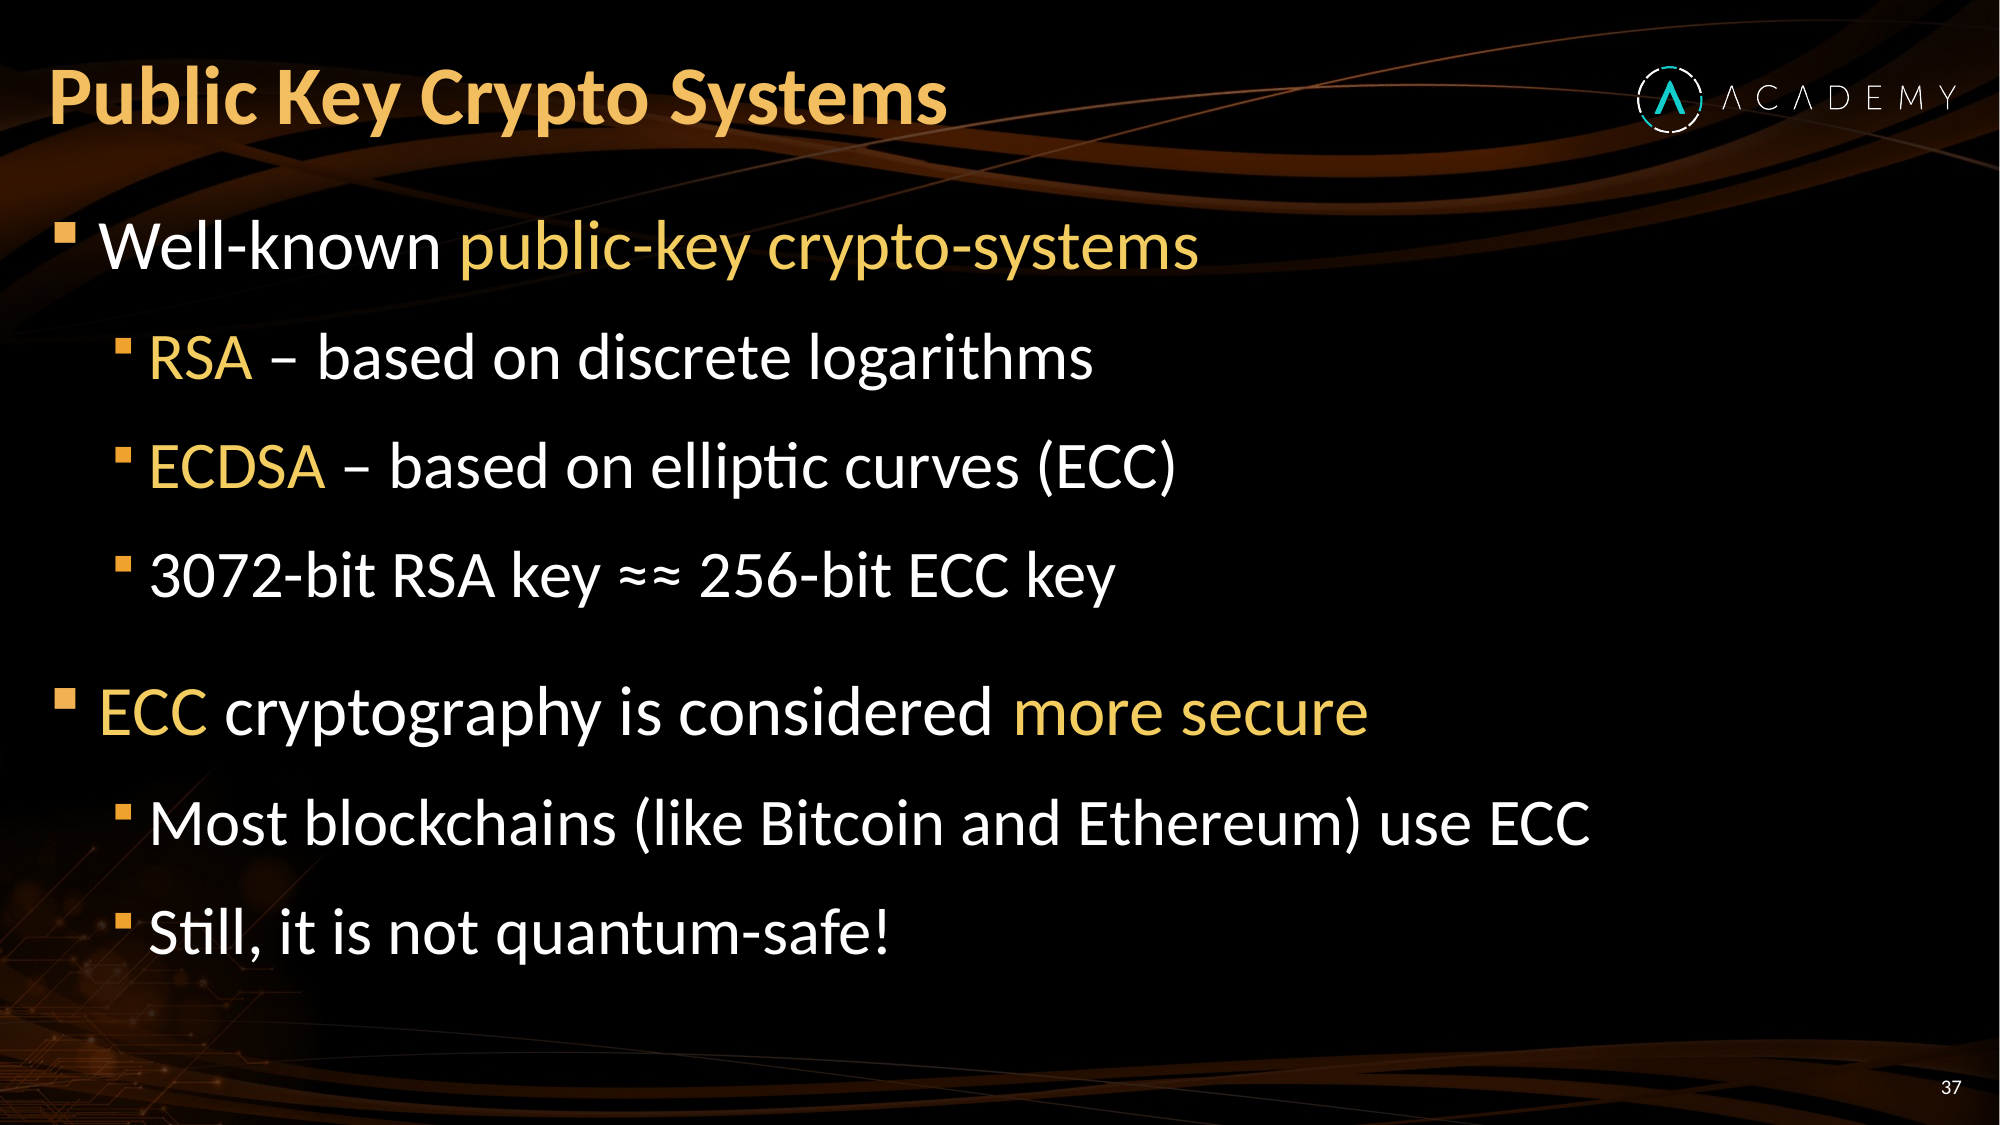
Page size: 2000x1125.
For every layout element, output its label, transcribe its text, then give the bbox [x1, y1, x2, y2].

list Well-known public-key crypto-systems RSA – based on discrete logarithms ECDSA – based on elliptic curves (ECC) 3072-bit RSA key ≈≈ 256-bit ECC key ECC cryptography is considered more secure Most blockchains (like Bitcoin and Ethereum) use ECC Still, it is not quantum-safe! [31, 188, 1968, 1103]
title Public Key Crypto Systems [30, 6, 1602, 189]
picture [0, 0, 2000, 1125]
